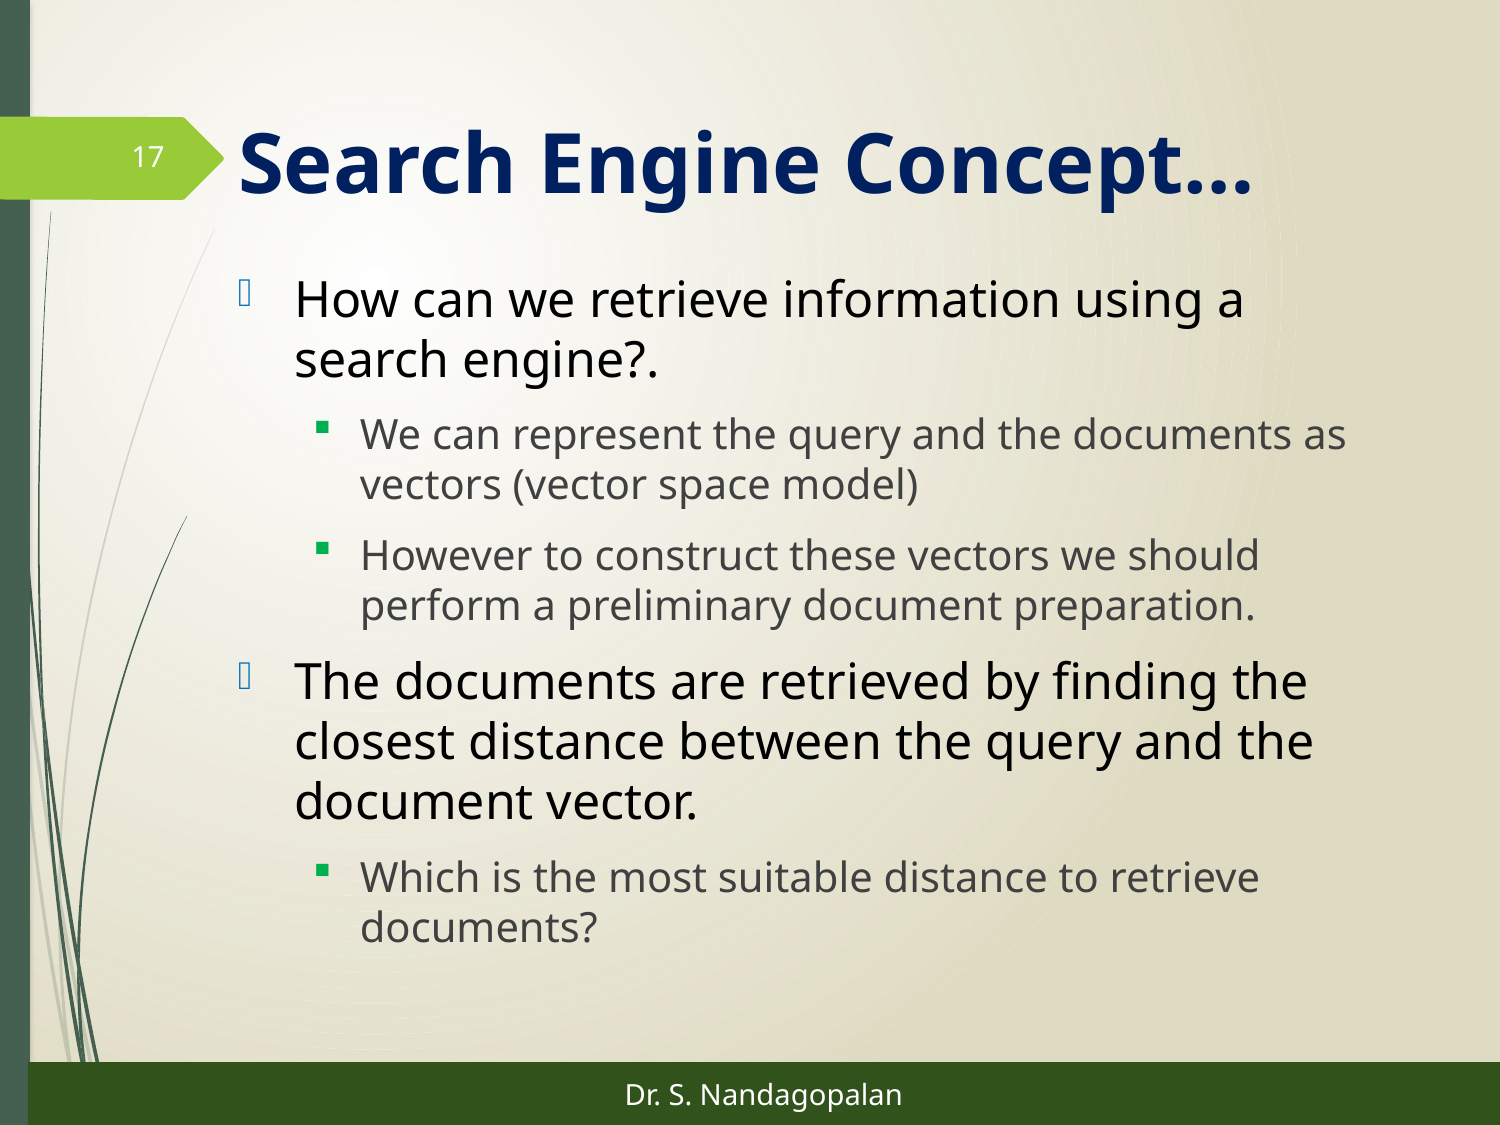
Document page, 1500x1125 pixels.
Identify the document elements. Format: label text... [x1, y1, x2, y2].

title Search Engine Concept… [223, 102, 1400, 249]
slide_number 17 [70, 129, 180, 188]
list How can we retrieve information using a search engine?. We can represent the query and the documents as vectors (vector space model) However to construct these vectors we should perform a preliminary document preparation. The documents are retrieved by finding the closest distance between the query and the document vector. Which is the most suitable distance to retrieve documents? [222, 259, 1400, 1031]
